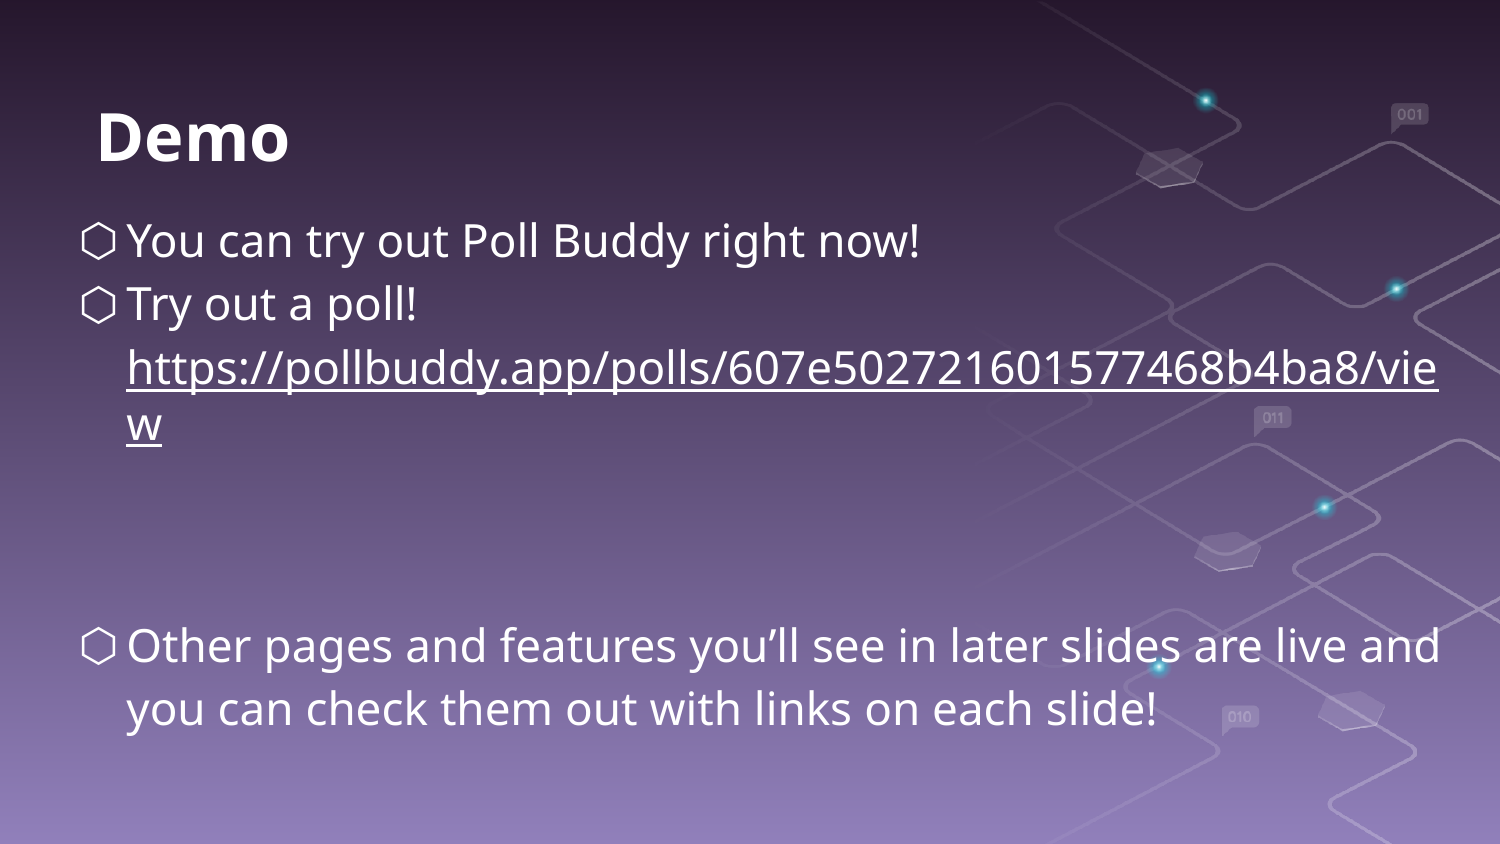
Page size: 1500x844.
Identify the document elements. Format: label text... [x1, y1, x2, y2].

list You can try out Poll Buddy right now! Try out a poll! https://pollbuddy.app/polls/607e502721601577468b4ba8/view Other pages and features you’ll see in later slides are live and you can check them out with links on each slide! [70, 203, 1457, 754]
picture [0, 0, 1500, 844]
title Demo [95, 33, 1082, 175]
